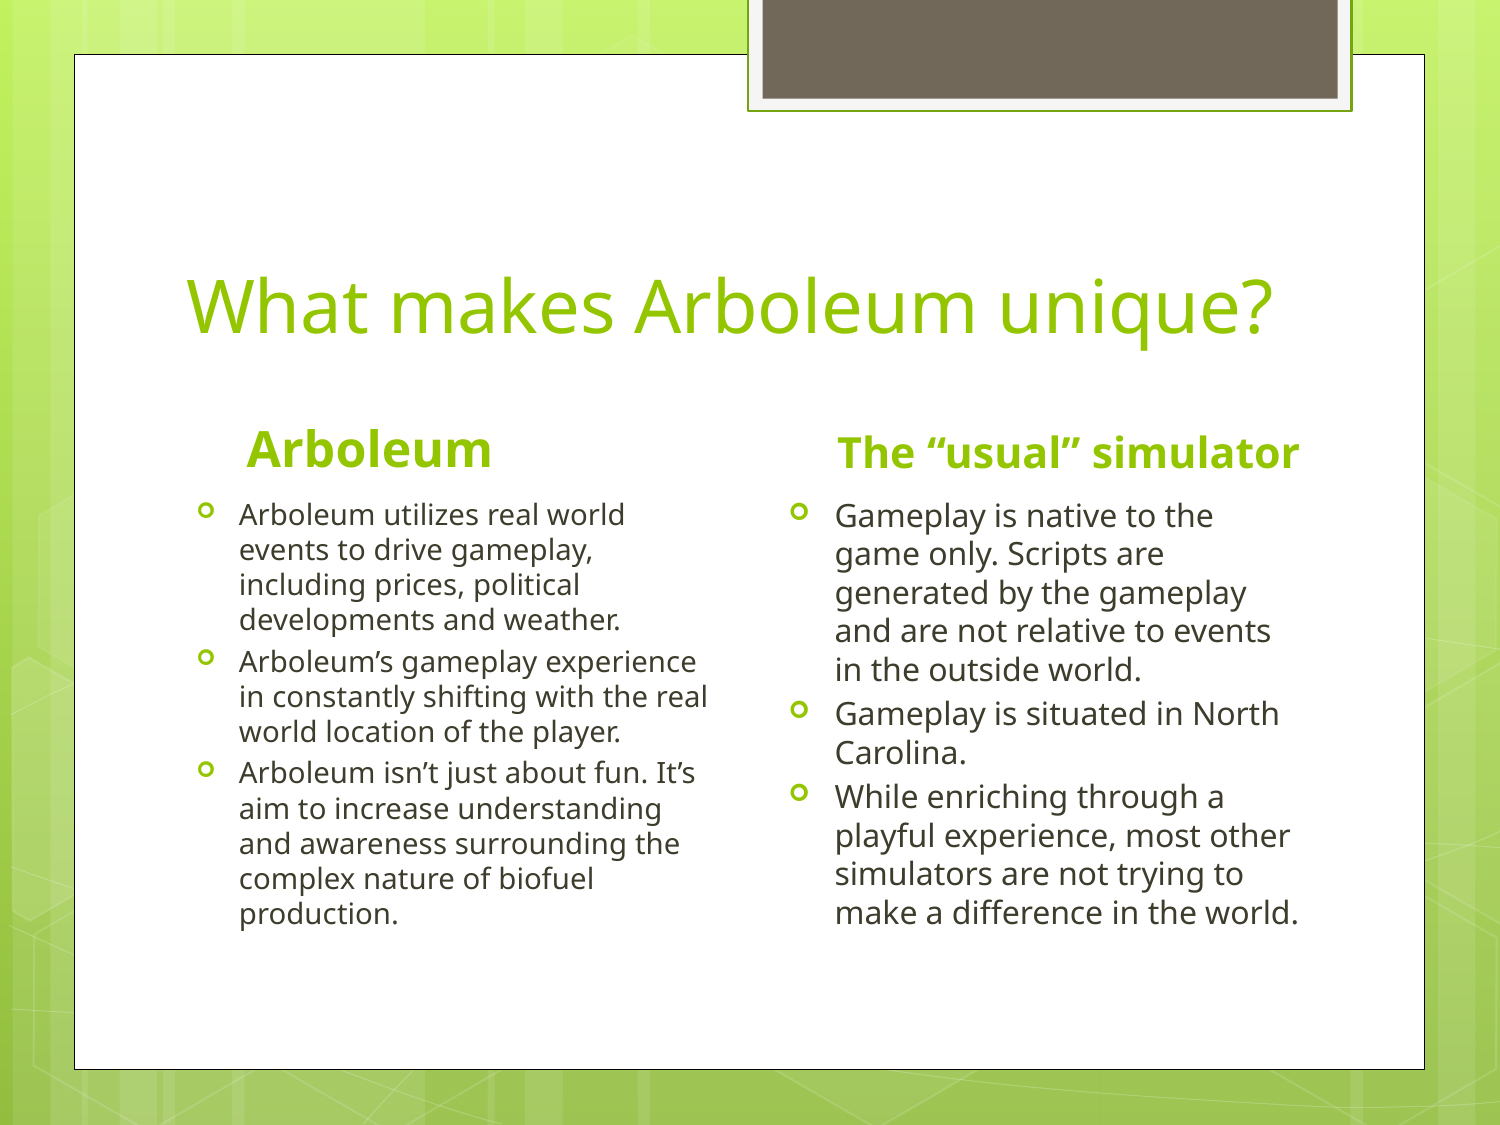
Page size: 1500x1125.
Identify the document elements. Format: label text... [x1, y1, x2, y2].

list Arboleum [231, 379, 734, 485]
list The “usual” simulator [822, 379, 1324, 485]
list Gameplay is native to the game only. Scripts are generated by the gameplay and are not relative to events in the outside world. Gameplay is situated in North Carolina. While enriching through a playful experience, most other simulators are not trying to make a difference in the world. [761, 487, 1323, 954]
title What makes Arboleum unique? [171, 168, 1324, 357]
list Arboleum utilizes real world events to drive gameplay, including prices, political developments and weather. Arboleum’s gameplay experience in constantly shifting with the real world location of the player. Arboleum isn’t just about fun. It’s aim to increase understanding and awareness surrounding the complex nature of biofuel production. [170, 487, 732, 954]
